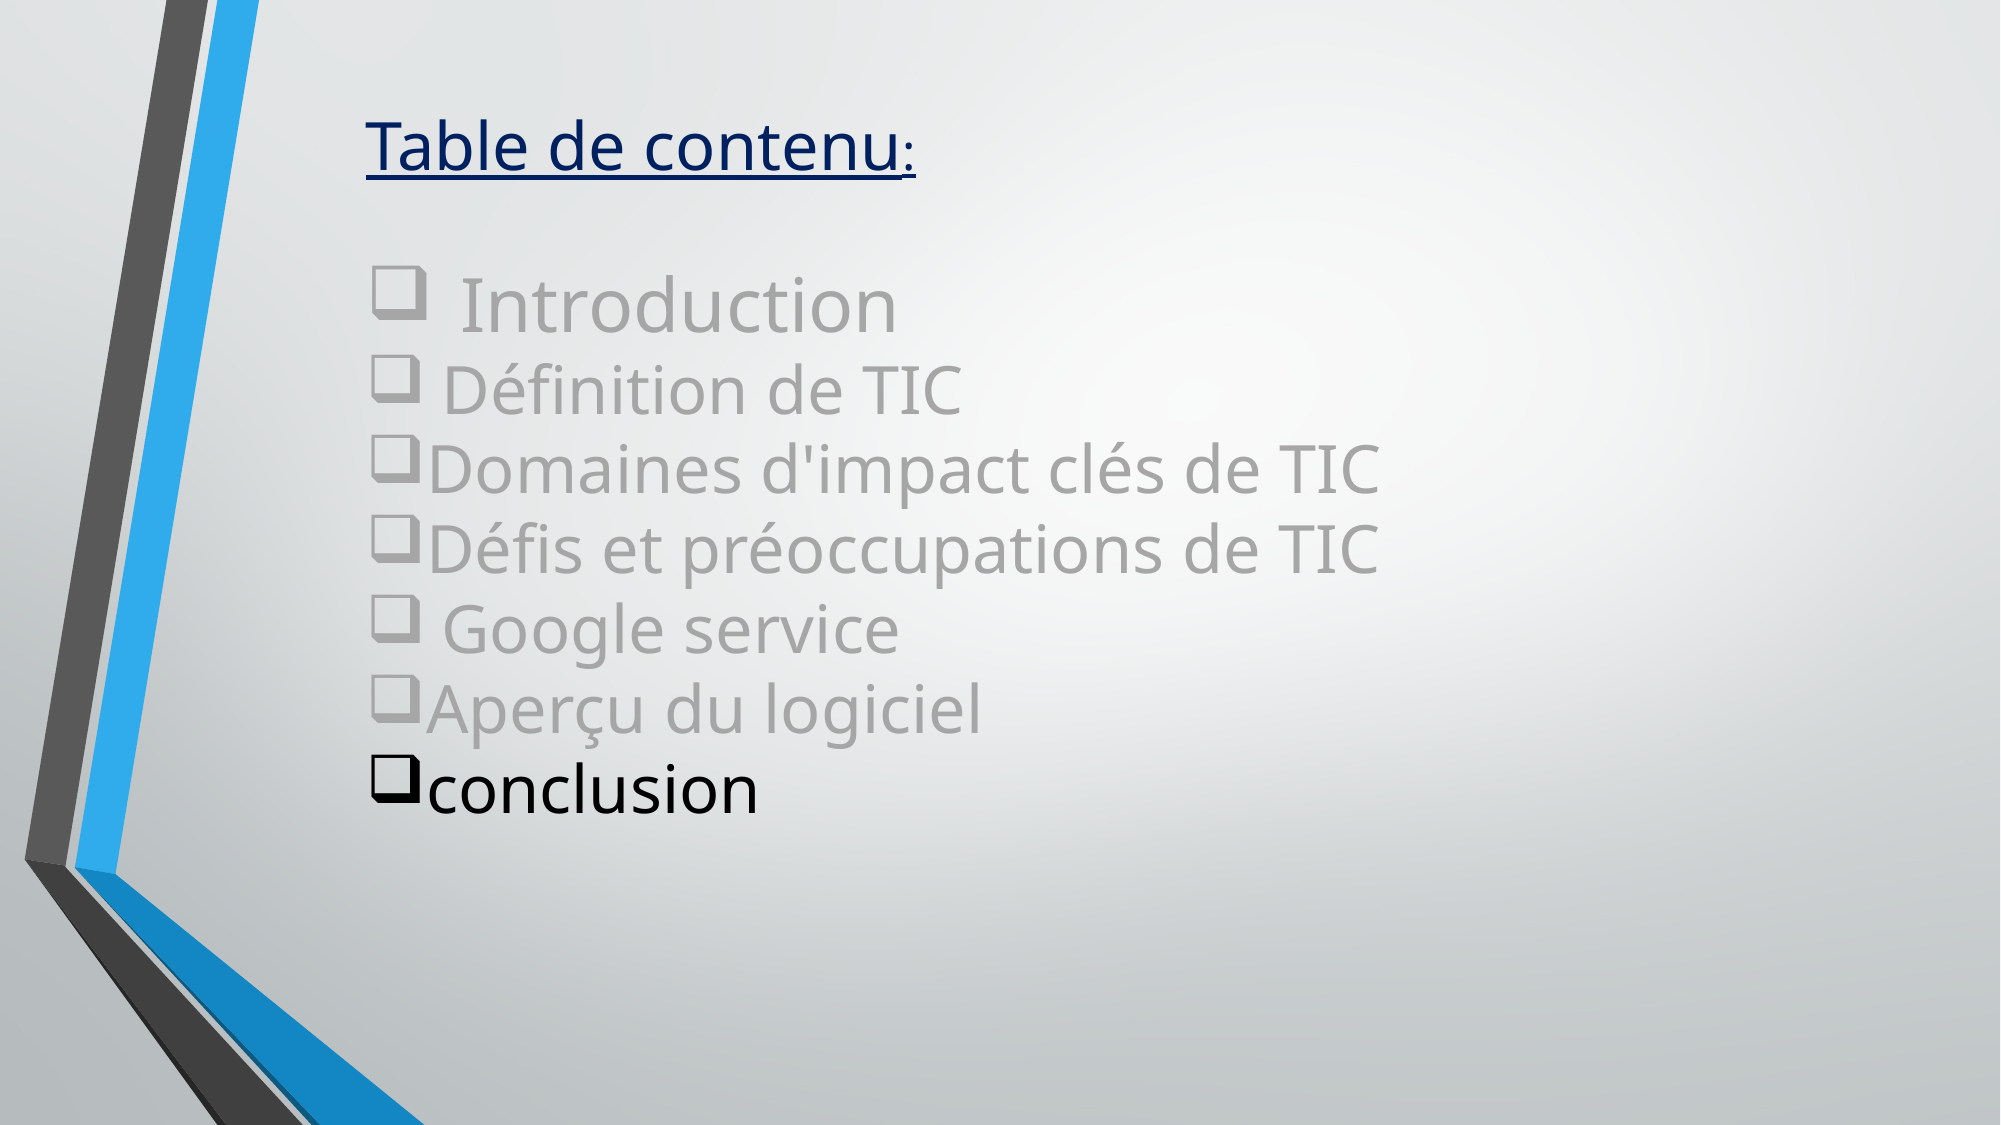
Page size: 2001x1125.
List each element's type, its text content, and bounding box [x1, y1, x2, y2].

text_box Introduction ​ Définition de TIC ​ Domaines d'impact clés de TIC ​ Défis et préoccupations de TIC​ Google service ​ Aperçu du logiciel ​ conclusion [351, 249, 1561, 835]
text_box Table de contenu:​ [350, 95, 933, 191]
